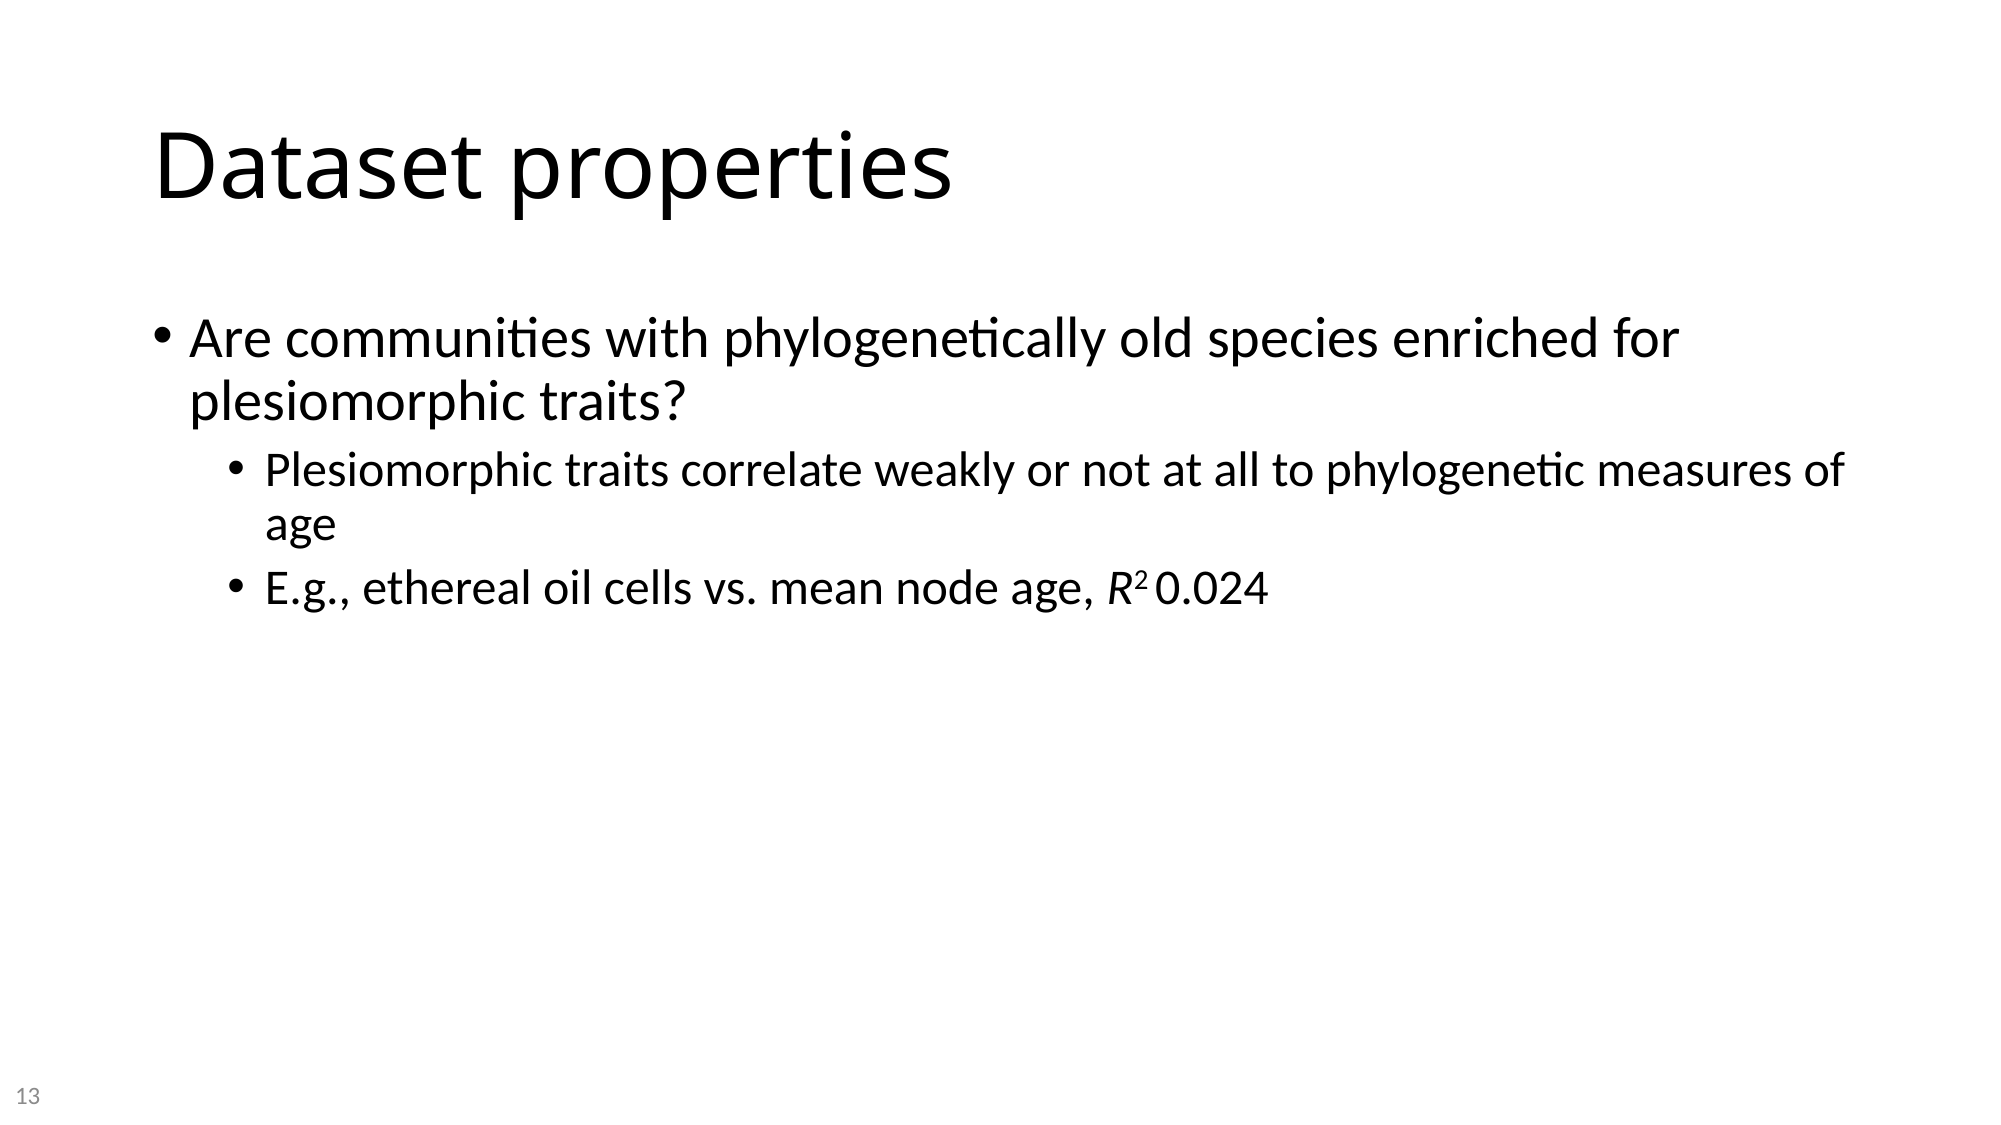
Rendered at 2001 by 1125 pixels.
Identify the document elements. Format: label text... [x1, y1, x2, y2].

title Dataset properties [137, 59, 1863, 278]
slide_number 13 [0, 1065, 450, 1125]
list Are communities with phylogenetically old species enriched for plesiomorphic traits? Plesiomorphic traits correlate weakly or not at all to phylogenetic measures of age E.g., ethereal oil cells vs. mean node age, R2 0.024 [137, 299, 1863, 1014]
